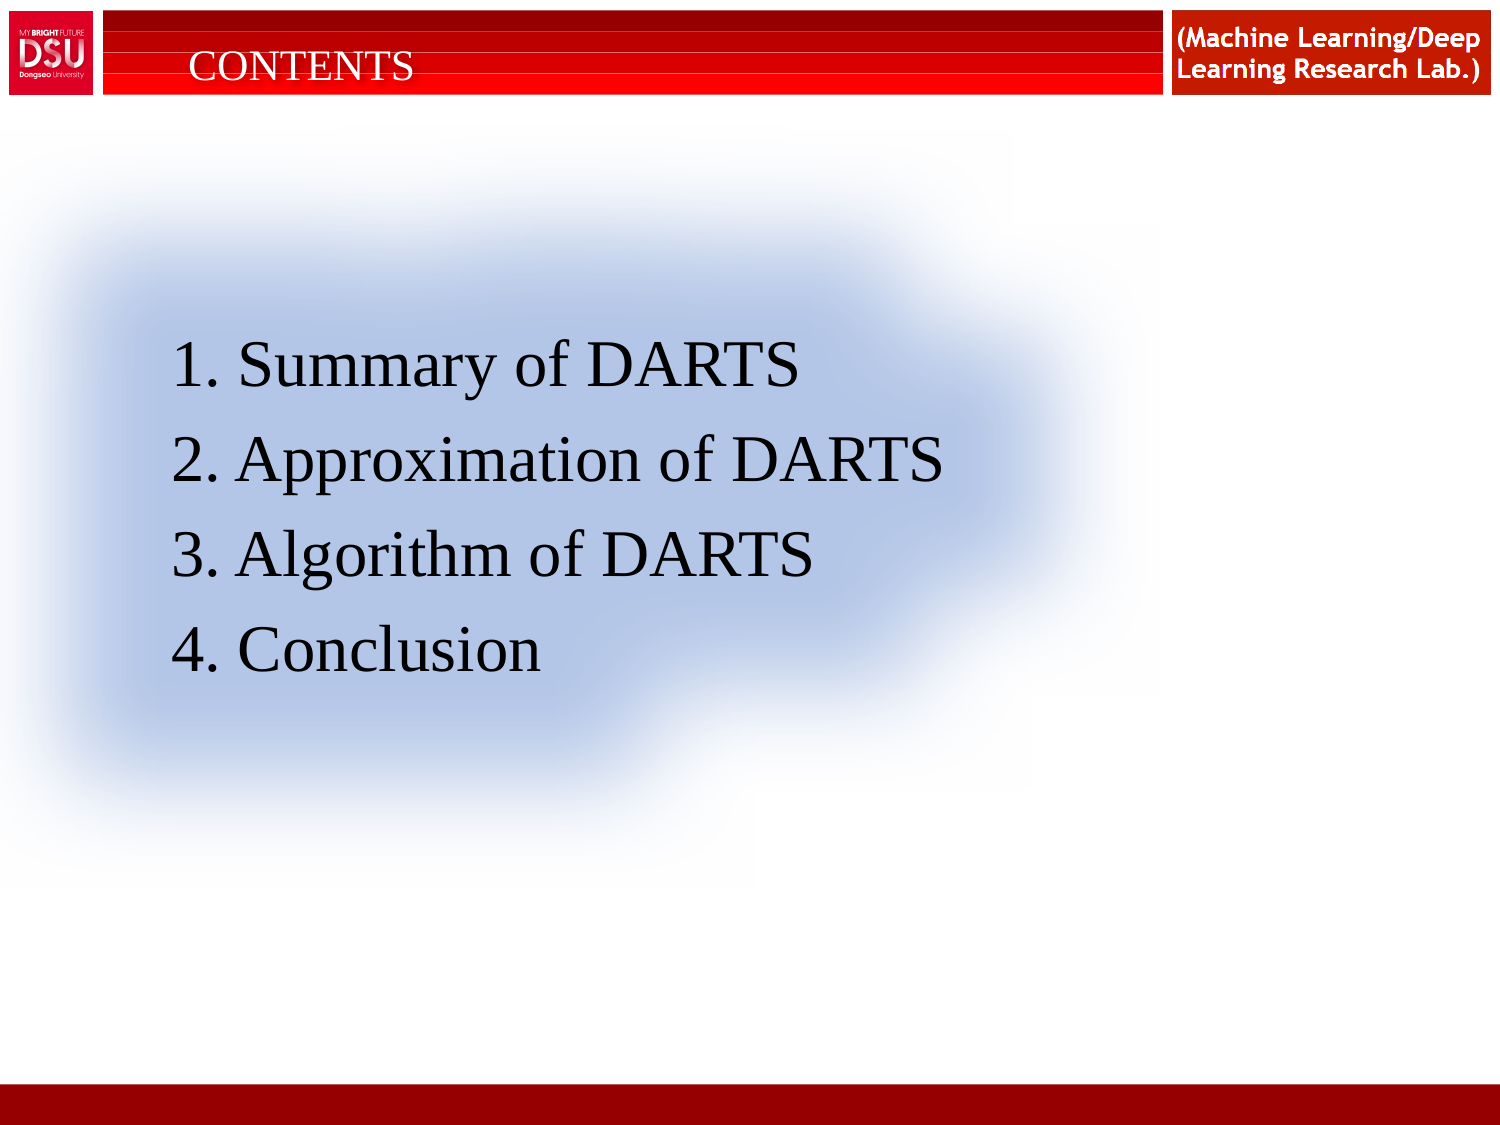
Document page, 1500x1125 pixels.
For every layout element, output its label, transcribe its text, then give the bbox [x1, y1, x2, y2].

text_box 1. Summary of DARTS 2. Approximation of DARTS 3. Algorithm of DARTS 4. Conclusion [84, 321, 1416, 730]
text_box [0, 2, 1500, 96]
text_box [0, 1082, 1500, 1125]
